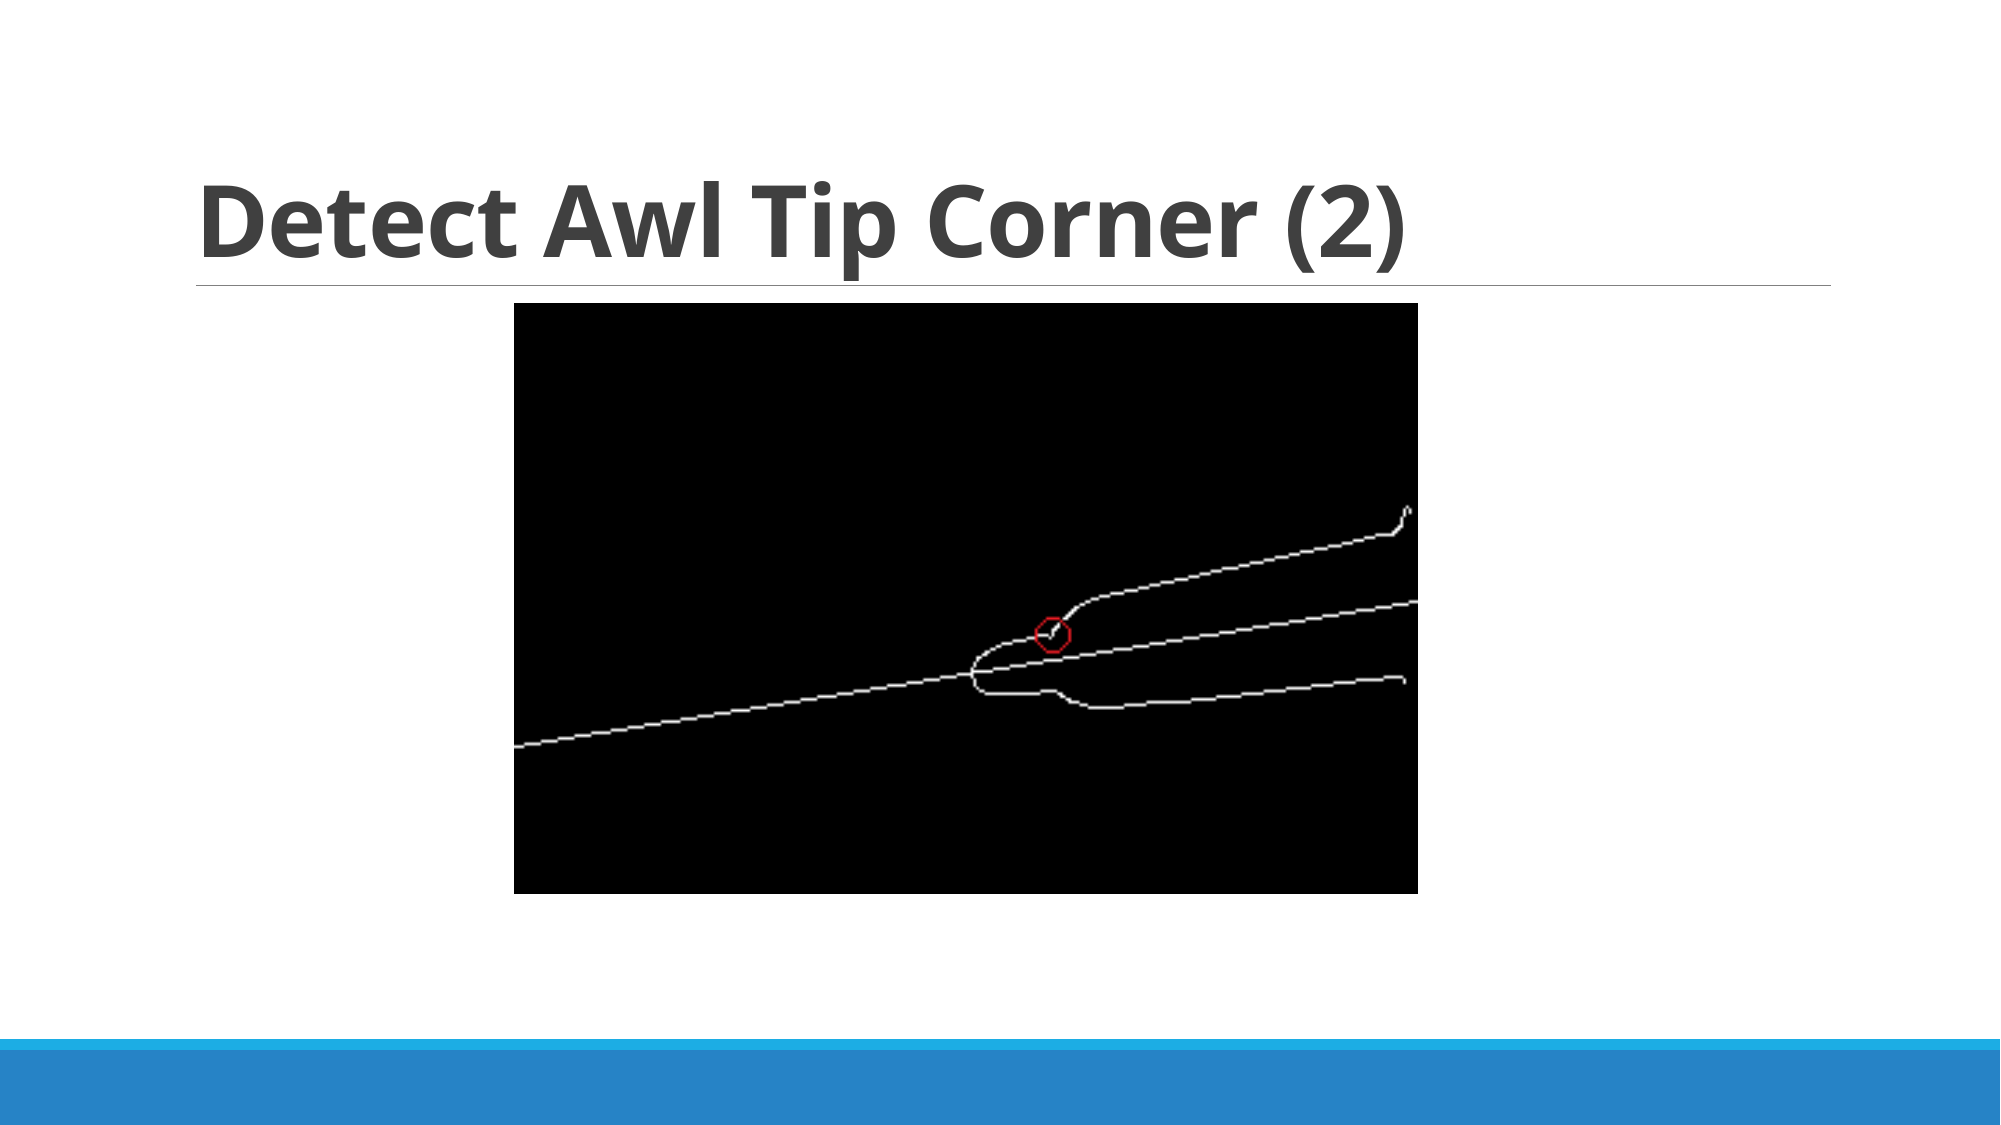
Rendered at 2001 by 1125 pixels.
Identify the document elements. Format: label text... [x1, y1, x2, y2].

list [514, 302, 1418, 895]
title Detect Awl Tip Corner (2) [180, 47, 1830, 285]
